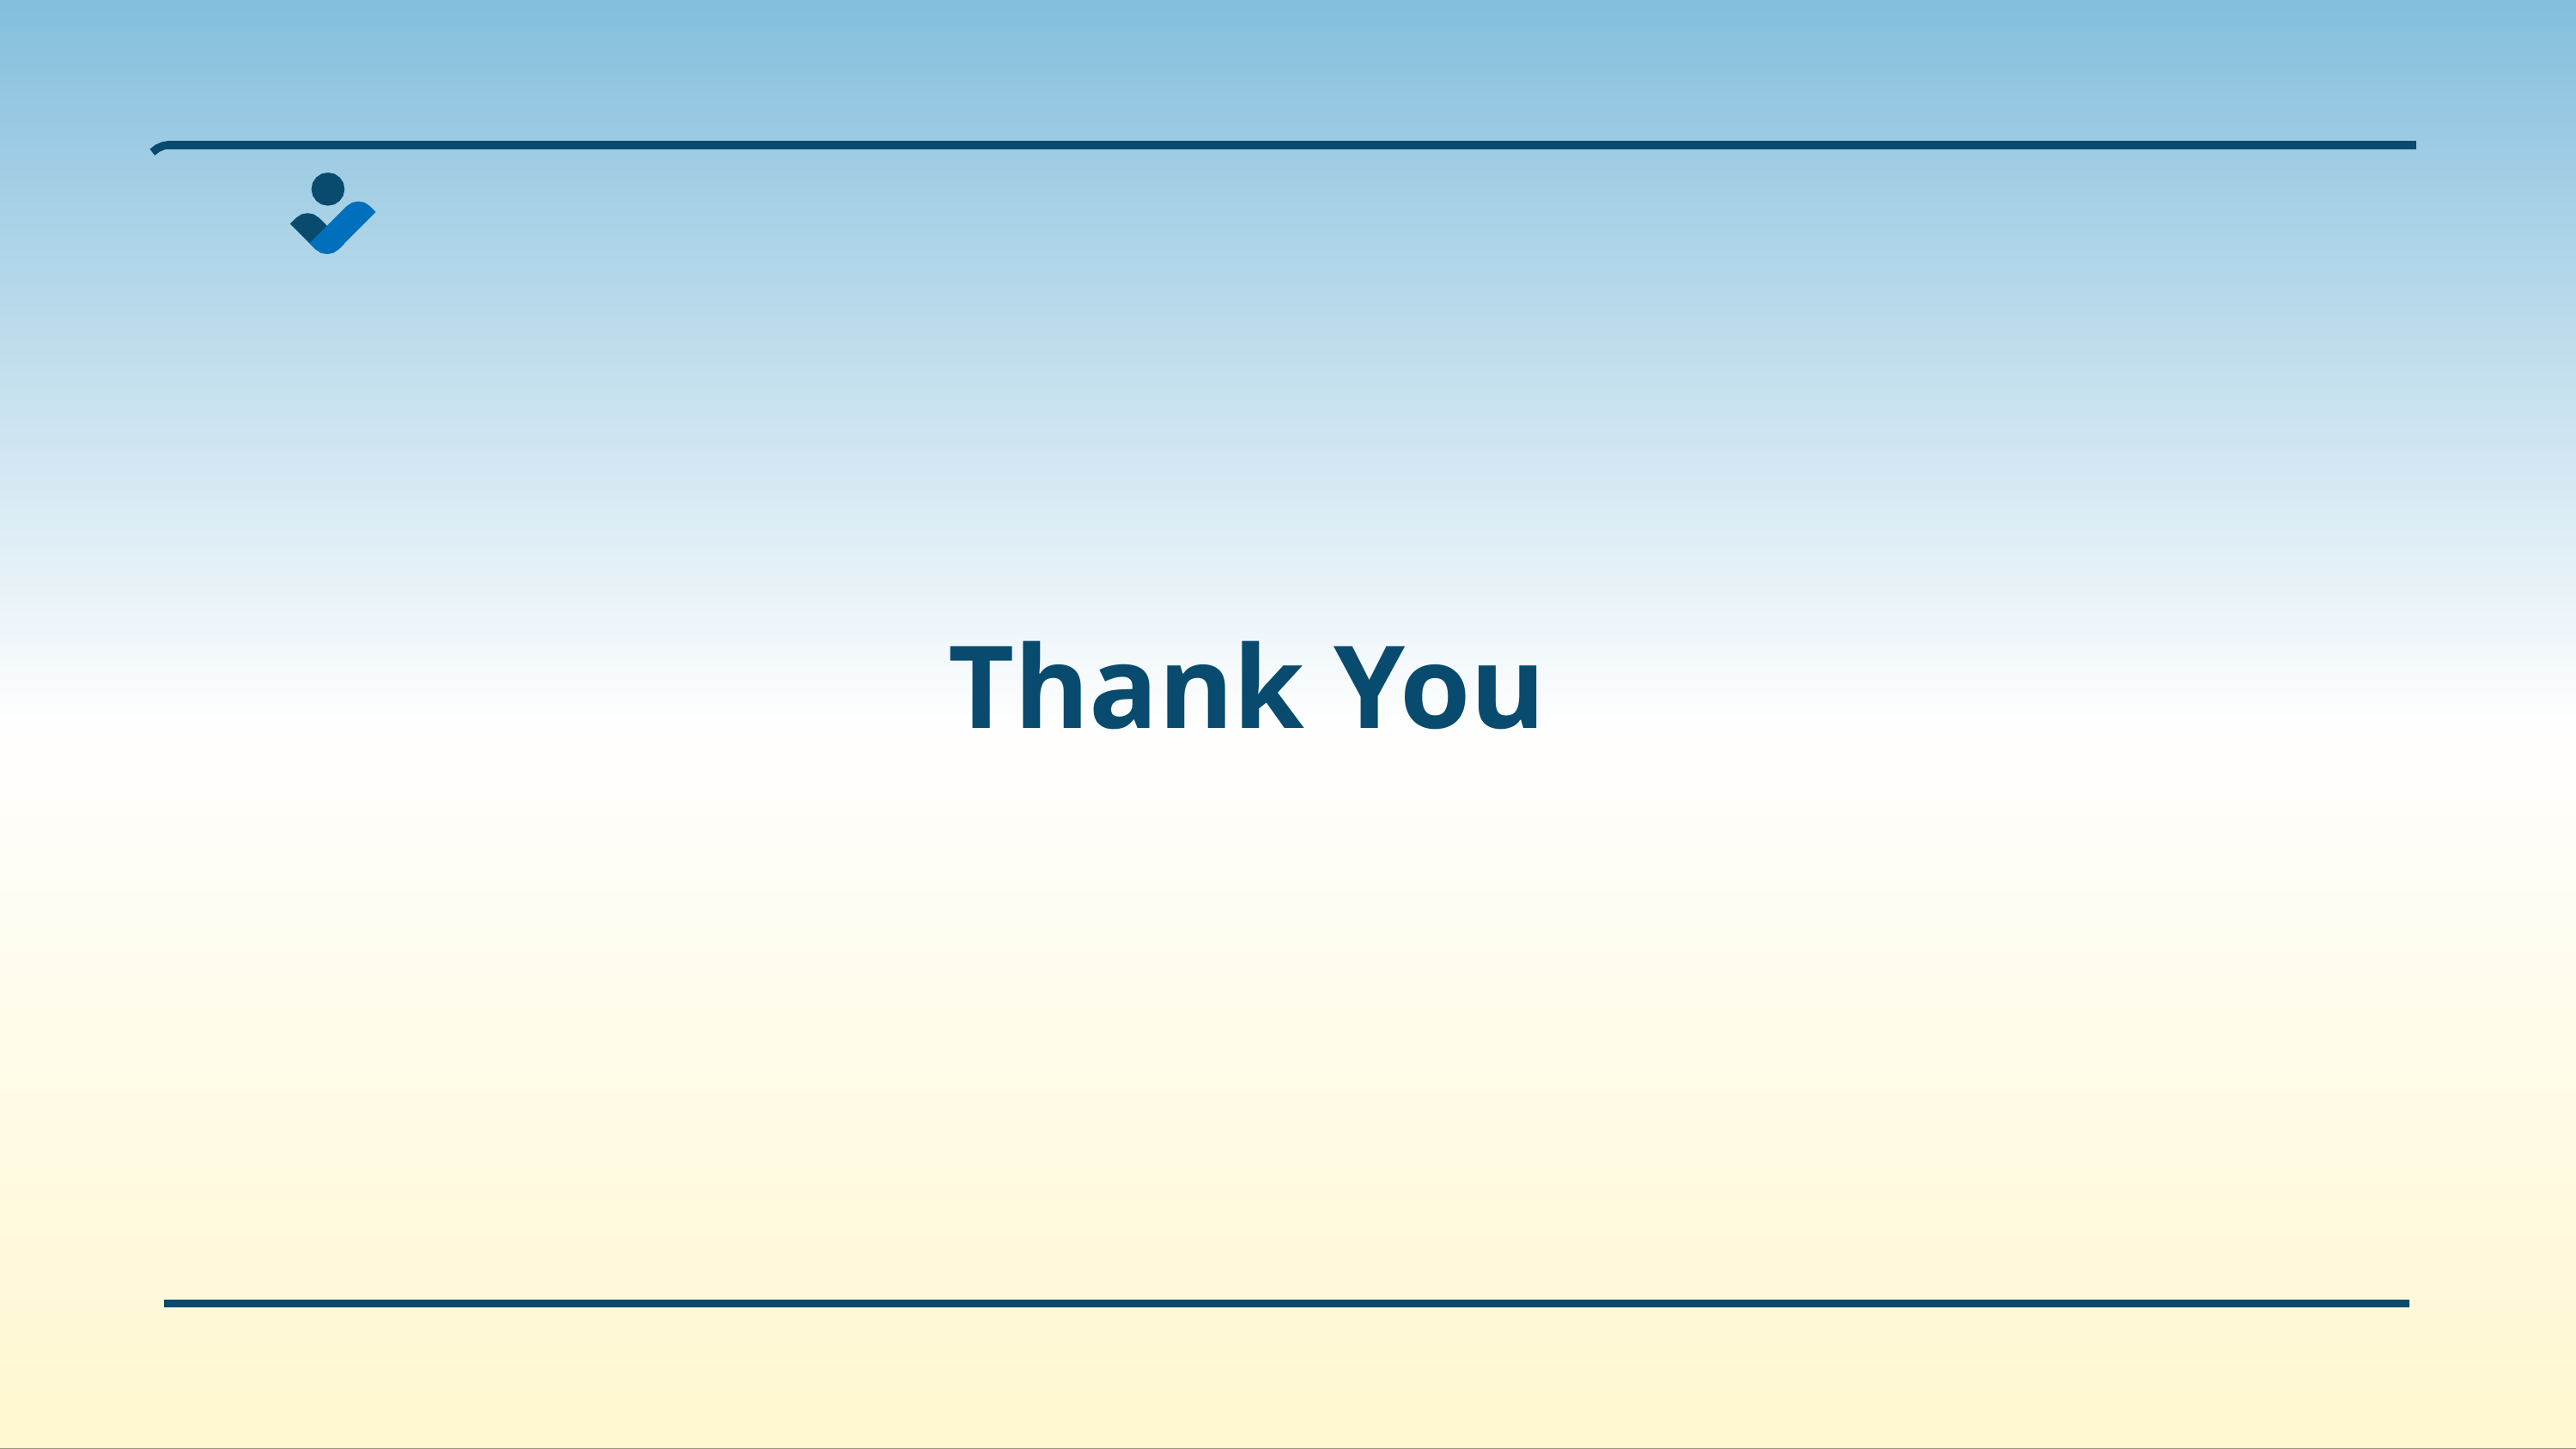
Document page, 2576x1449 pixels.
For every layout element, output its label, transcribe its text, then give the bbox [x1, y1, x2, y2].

picture [0, 0, 2576, 1449]
title Thank You [858, 613, 1764, 835]
